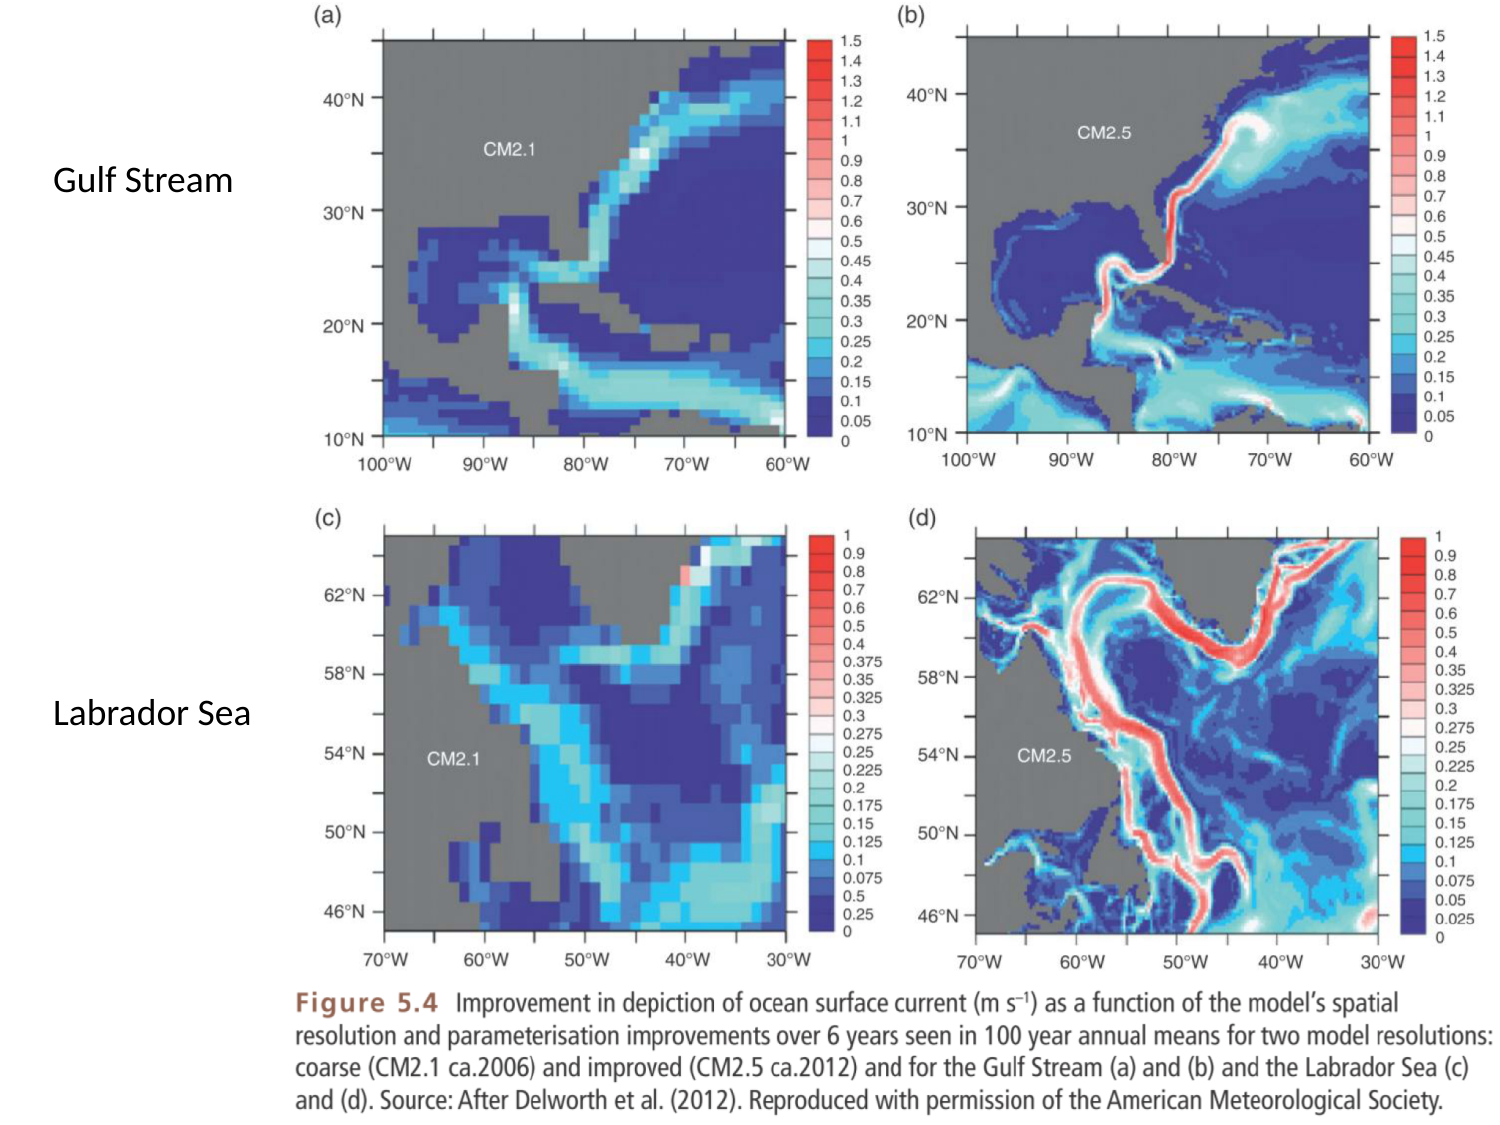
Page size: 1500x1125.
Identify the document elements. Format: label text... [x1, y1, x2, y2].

text_box Labrador Sea [38, 680, 267, 740]
picture [290, 0, 1500, 1125]
text_box Gulf Stream [38, 147, 249, 208]
